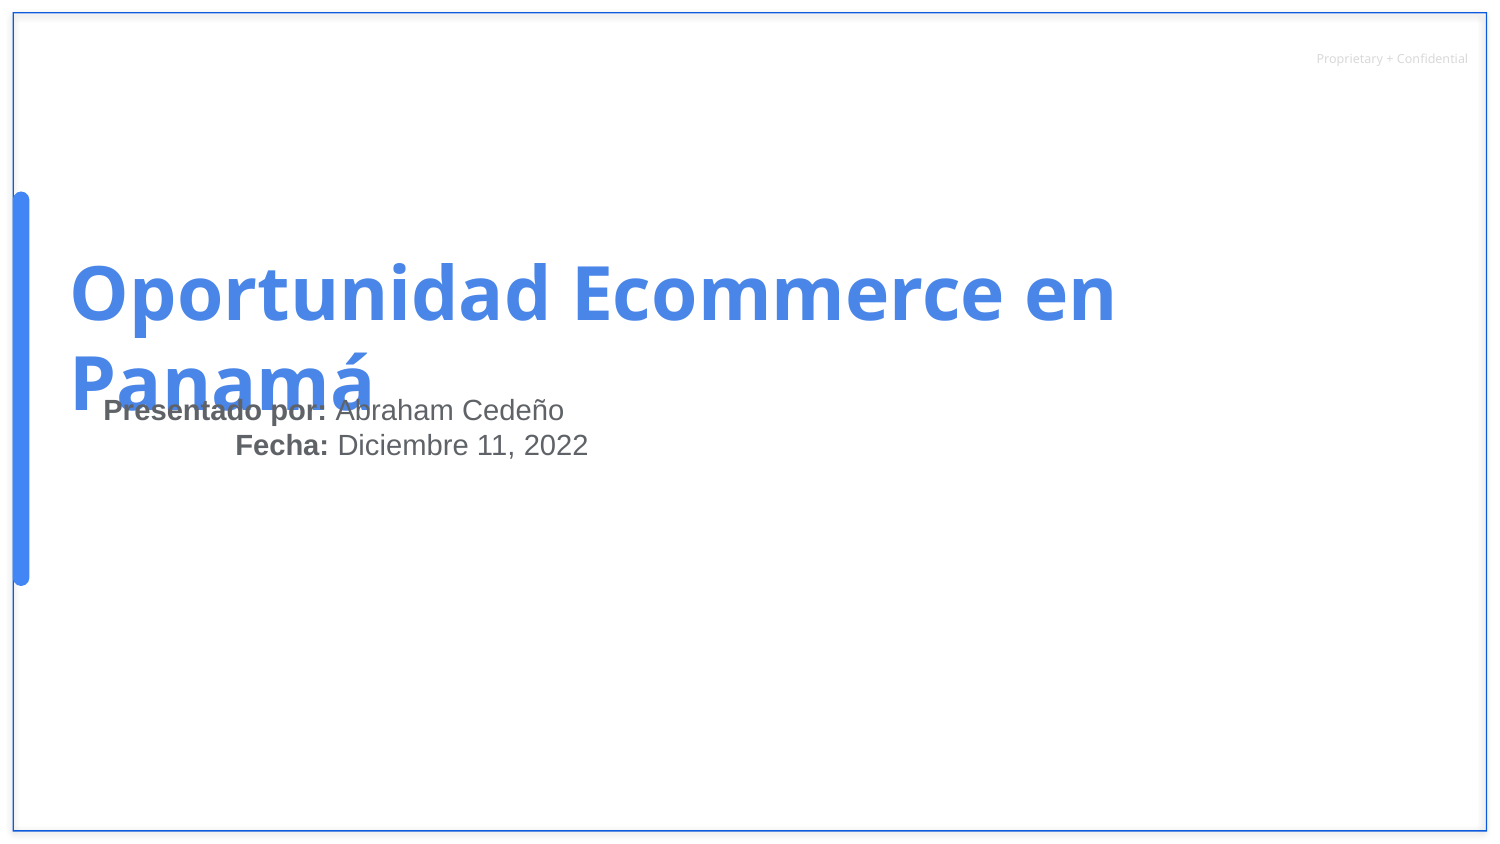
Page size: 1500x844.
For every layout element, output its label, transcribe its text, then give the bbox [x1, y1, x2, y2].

text_box [12, 11, 1488, 832]
text_box Oportunidad Ecommerce en Panamá [55, 230, 1429, 702]
text_box Presentado por: Abraham Cedeño Fecha: Diciembre 11, 2022 [88, 383, 1361, 469]
text_box [12, 191, 30, 587]
